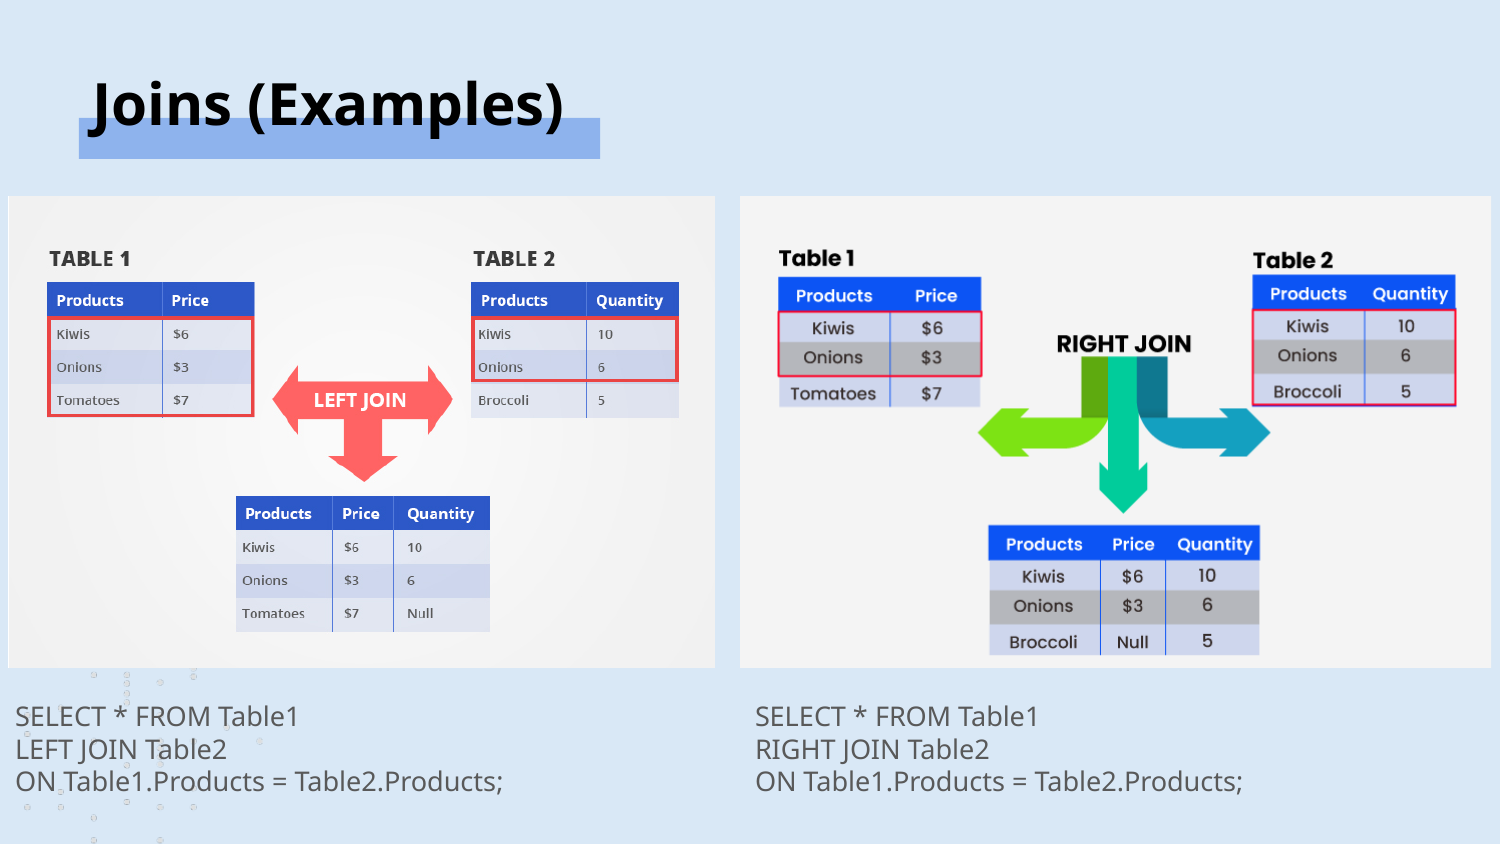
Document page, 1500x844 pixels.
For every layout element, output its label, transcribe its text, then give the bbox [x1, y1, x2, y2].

text_box SELECT * FROM Table1 LEFT JOIN Table2 ON Table1.Products = Table2.Products; [268, 684, 735, 813]
picture [739, 195, 1492, 668]
text_box [78, 135, 601, 159]
text_box SELECT * FROM Table1 RIGHT JOIN Table2 ON Table1.Products = Table2.Products; [740, 684, 1500, 813]
title Joins (Examples) [77, 51, 1208, 135]
picture [0, 195, 716, 844]
